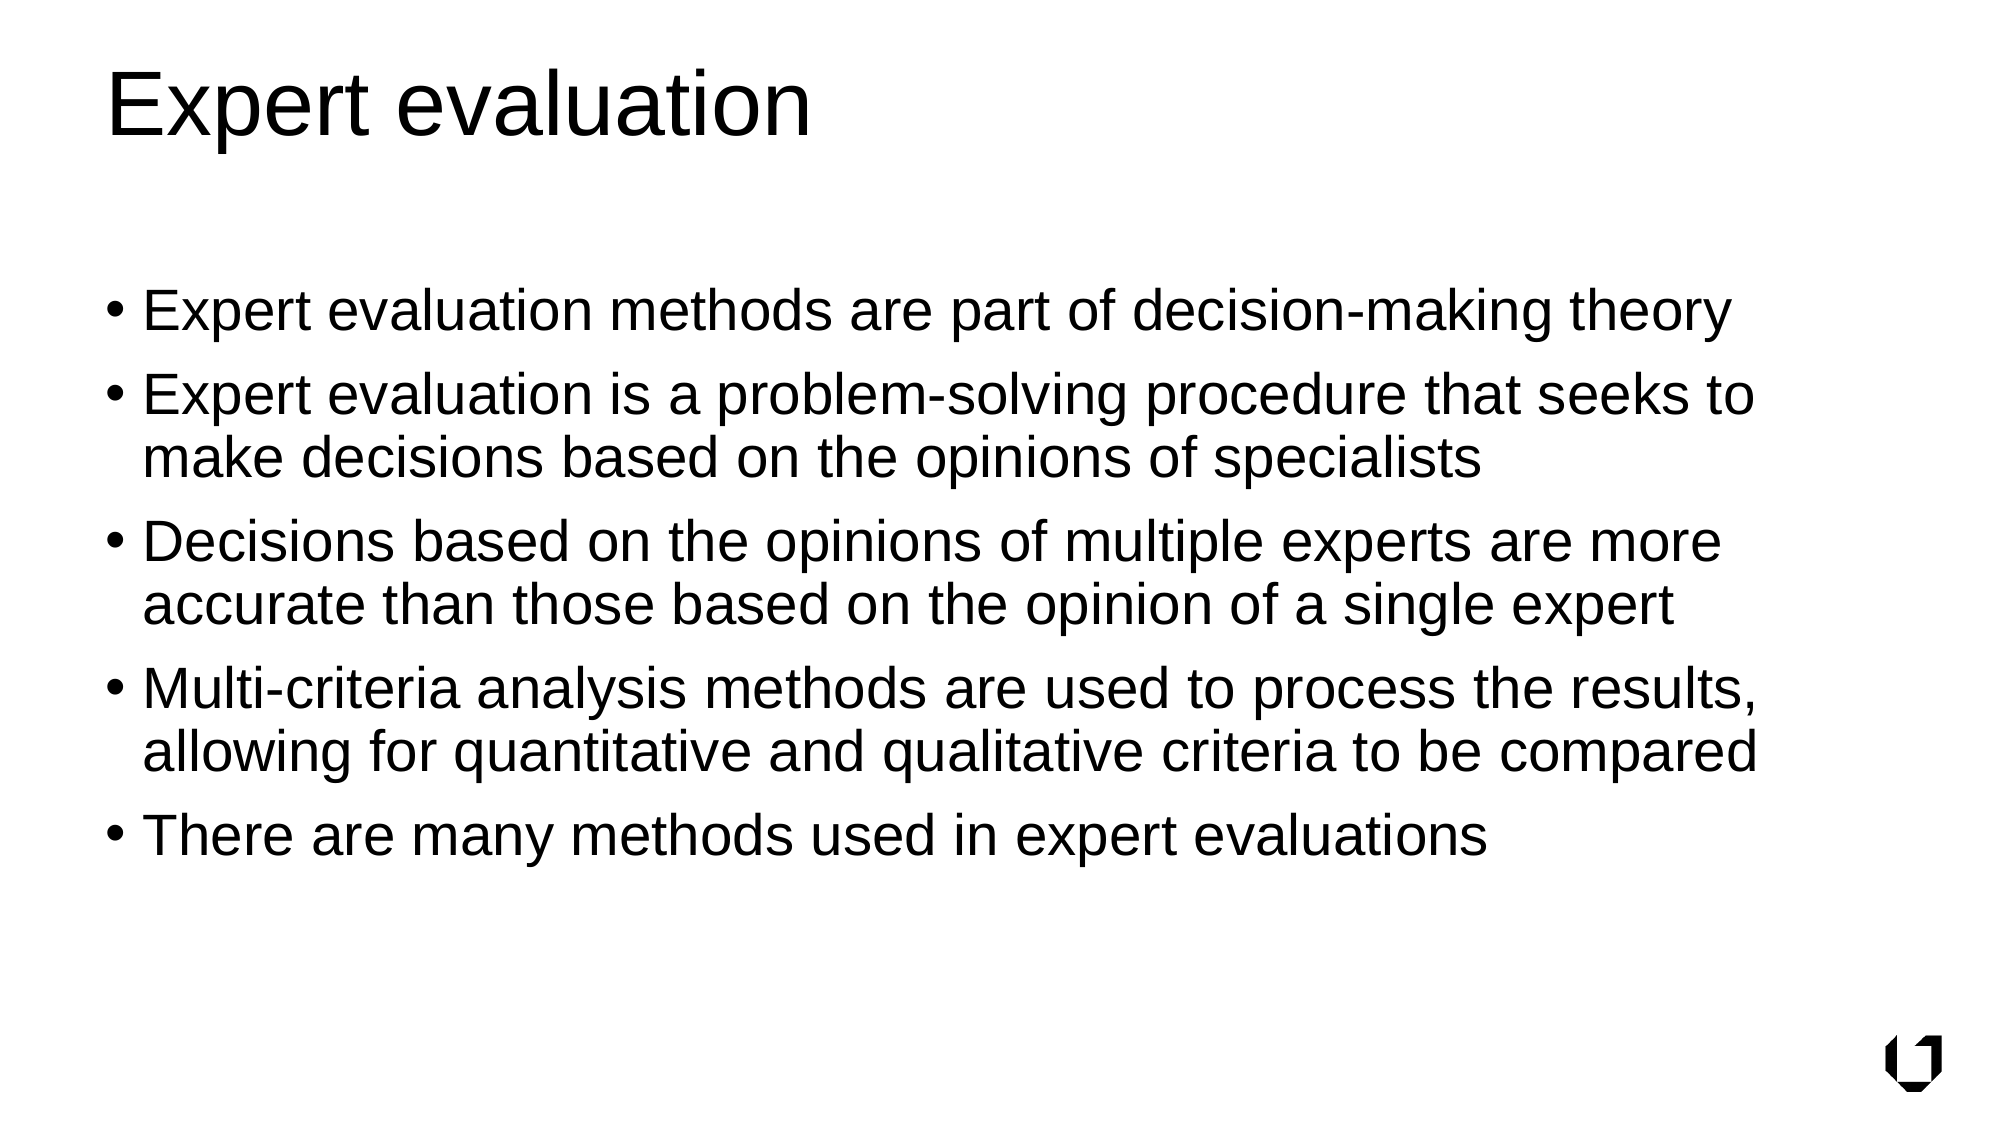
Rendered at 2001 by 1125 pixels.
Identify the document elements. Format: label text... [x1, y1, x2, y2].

picture [1885, 1035, 1942, 1092]
title Expert evaluation [90, 48, 1916, 267]
list Expert evaluation methods are part of decision-making theory Expert evaluation is a problem-solving procedure that seeks to make decisions based on the opinions of specialists Decisions based on the opinions of multiple experts are more accurate than those based on the opinion of a single expert Multi-criteria analysis methods are used to process the results, allowing for quantitative and qualitative criteria to be compared There are many methods used in expert evaluations [90, 273, 1916, 1016]
